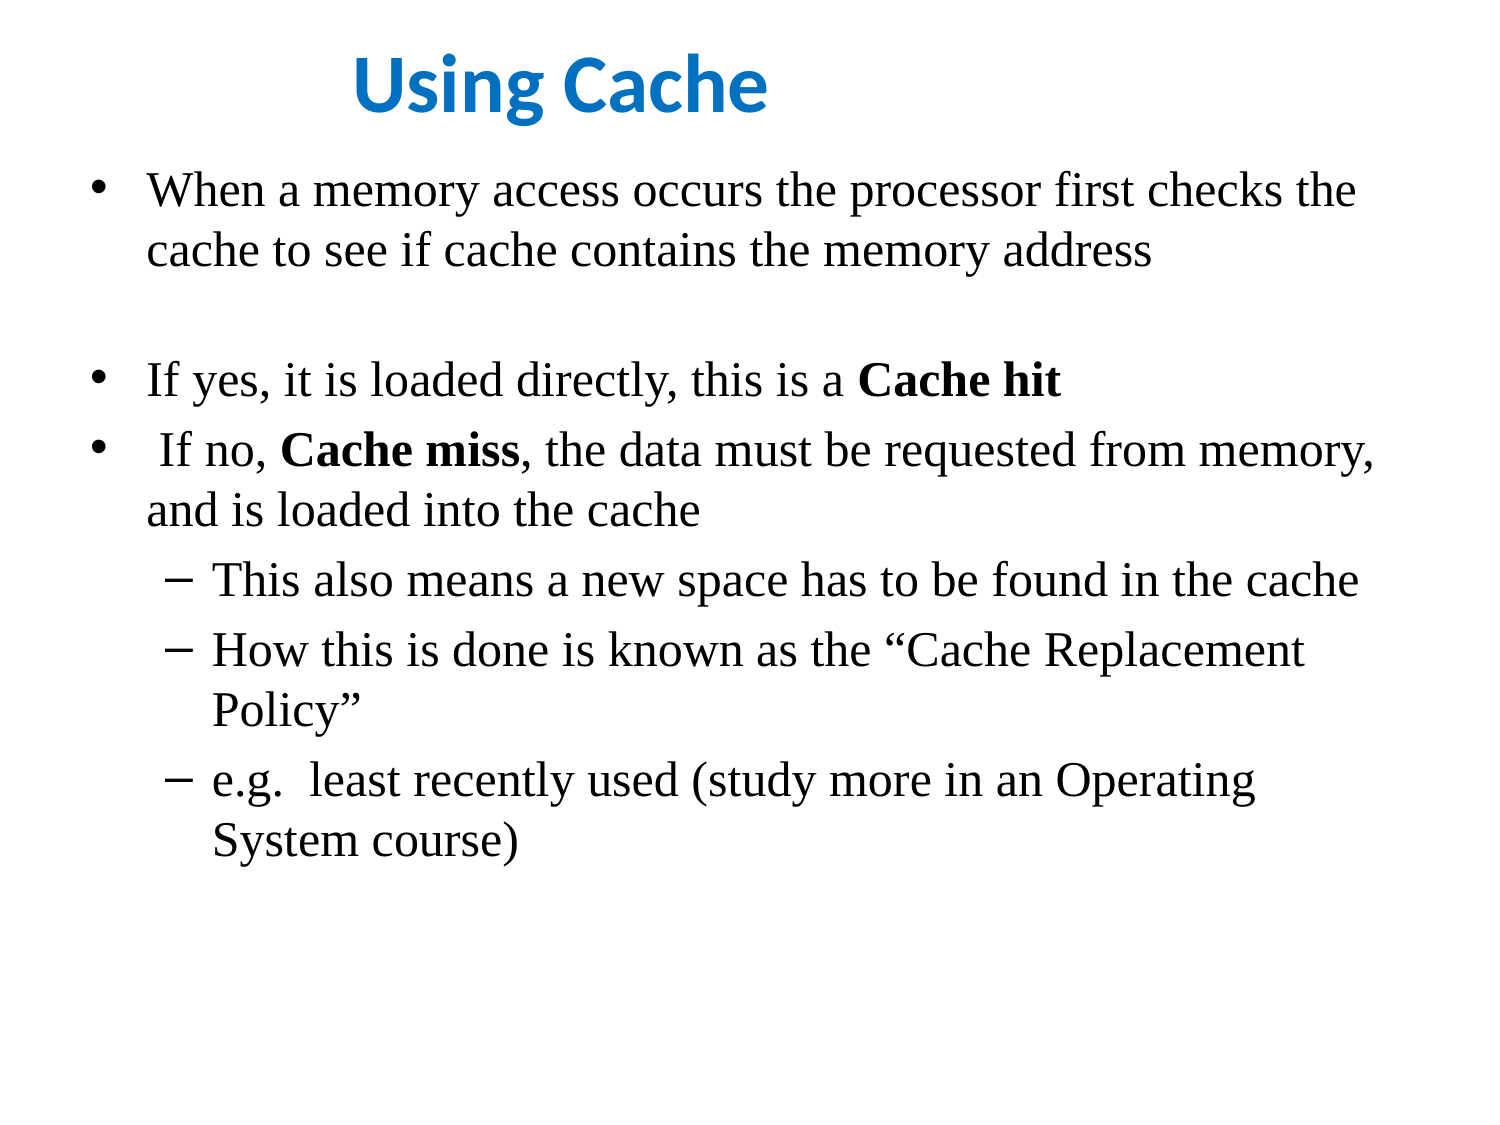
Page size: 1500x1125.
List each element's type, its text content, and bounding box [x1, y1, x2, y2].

list When a memory access occurs the processor first checks the cache to see if cache contains the memory address If yes, it is loaded directly, this is a Cache hit If no, Cache miss, the data must be requested from memory, and is loaded into the cache This also means a new space has to be found in the cache How this is done is known as the “Cache Replacement Policy” e.g. least recently used (study more in an Operating System course) [75, 149, 1425, 1125]
title Using Cache [0, 0, 1226, 204]
